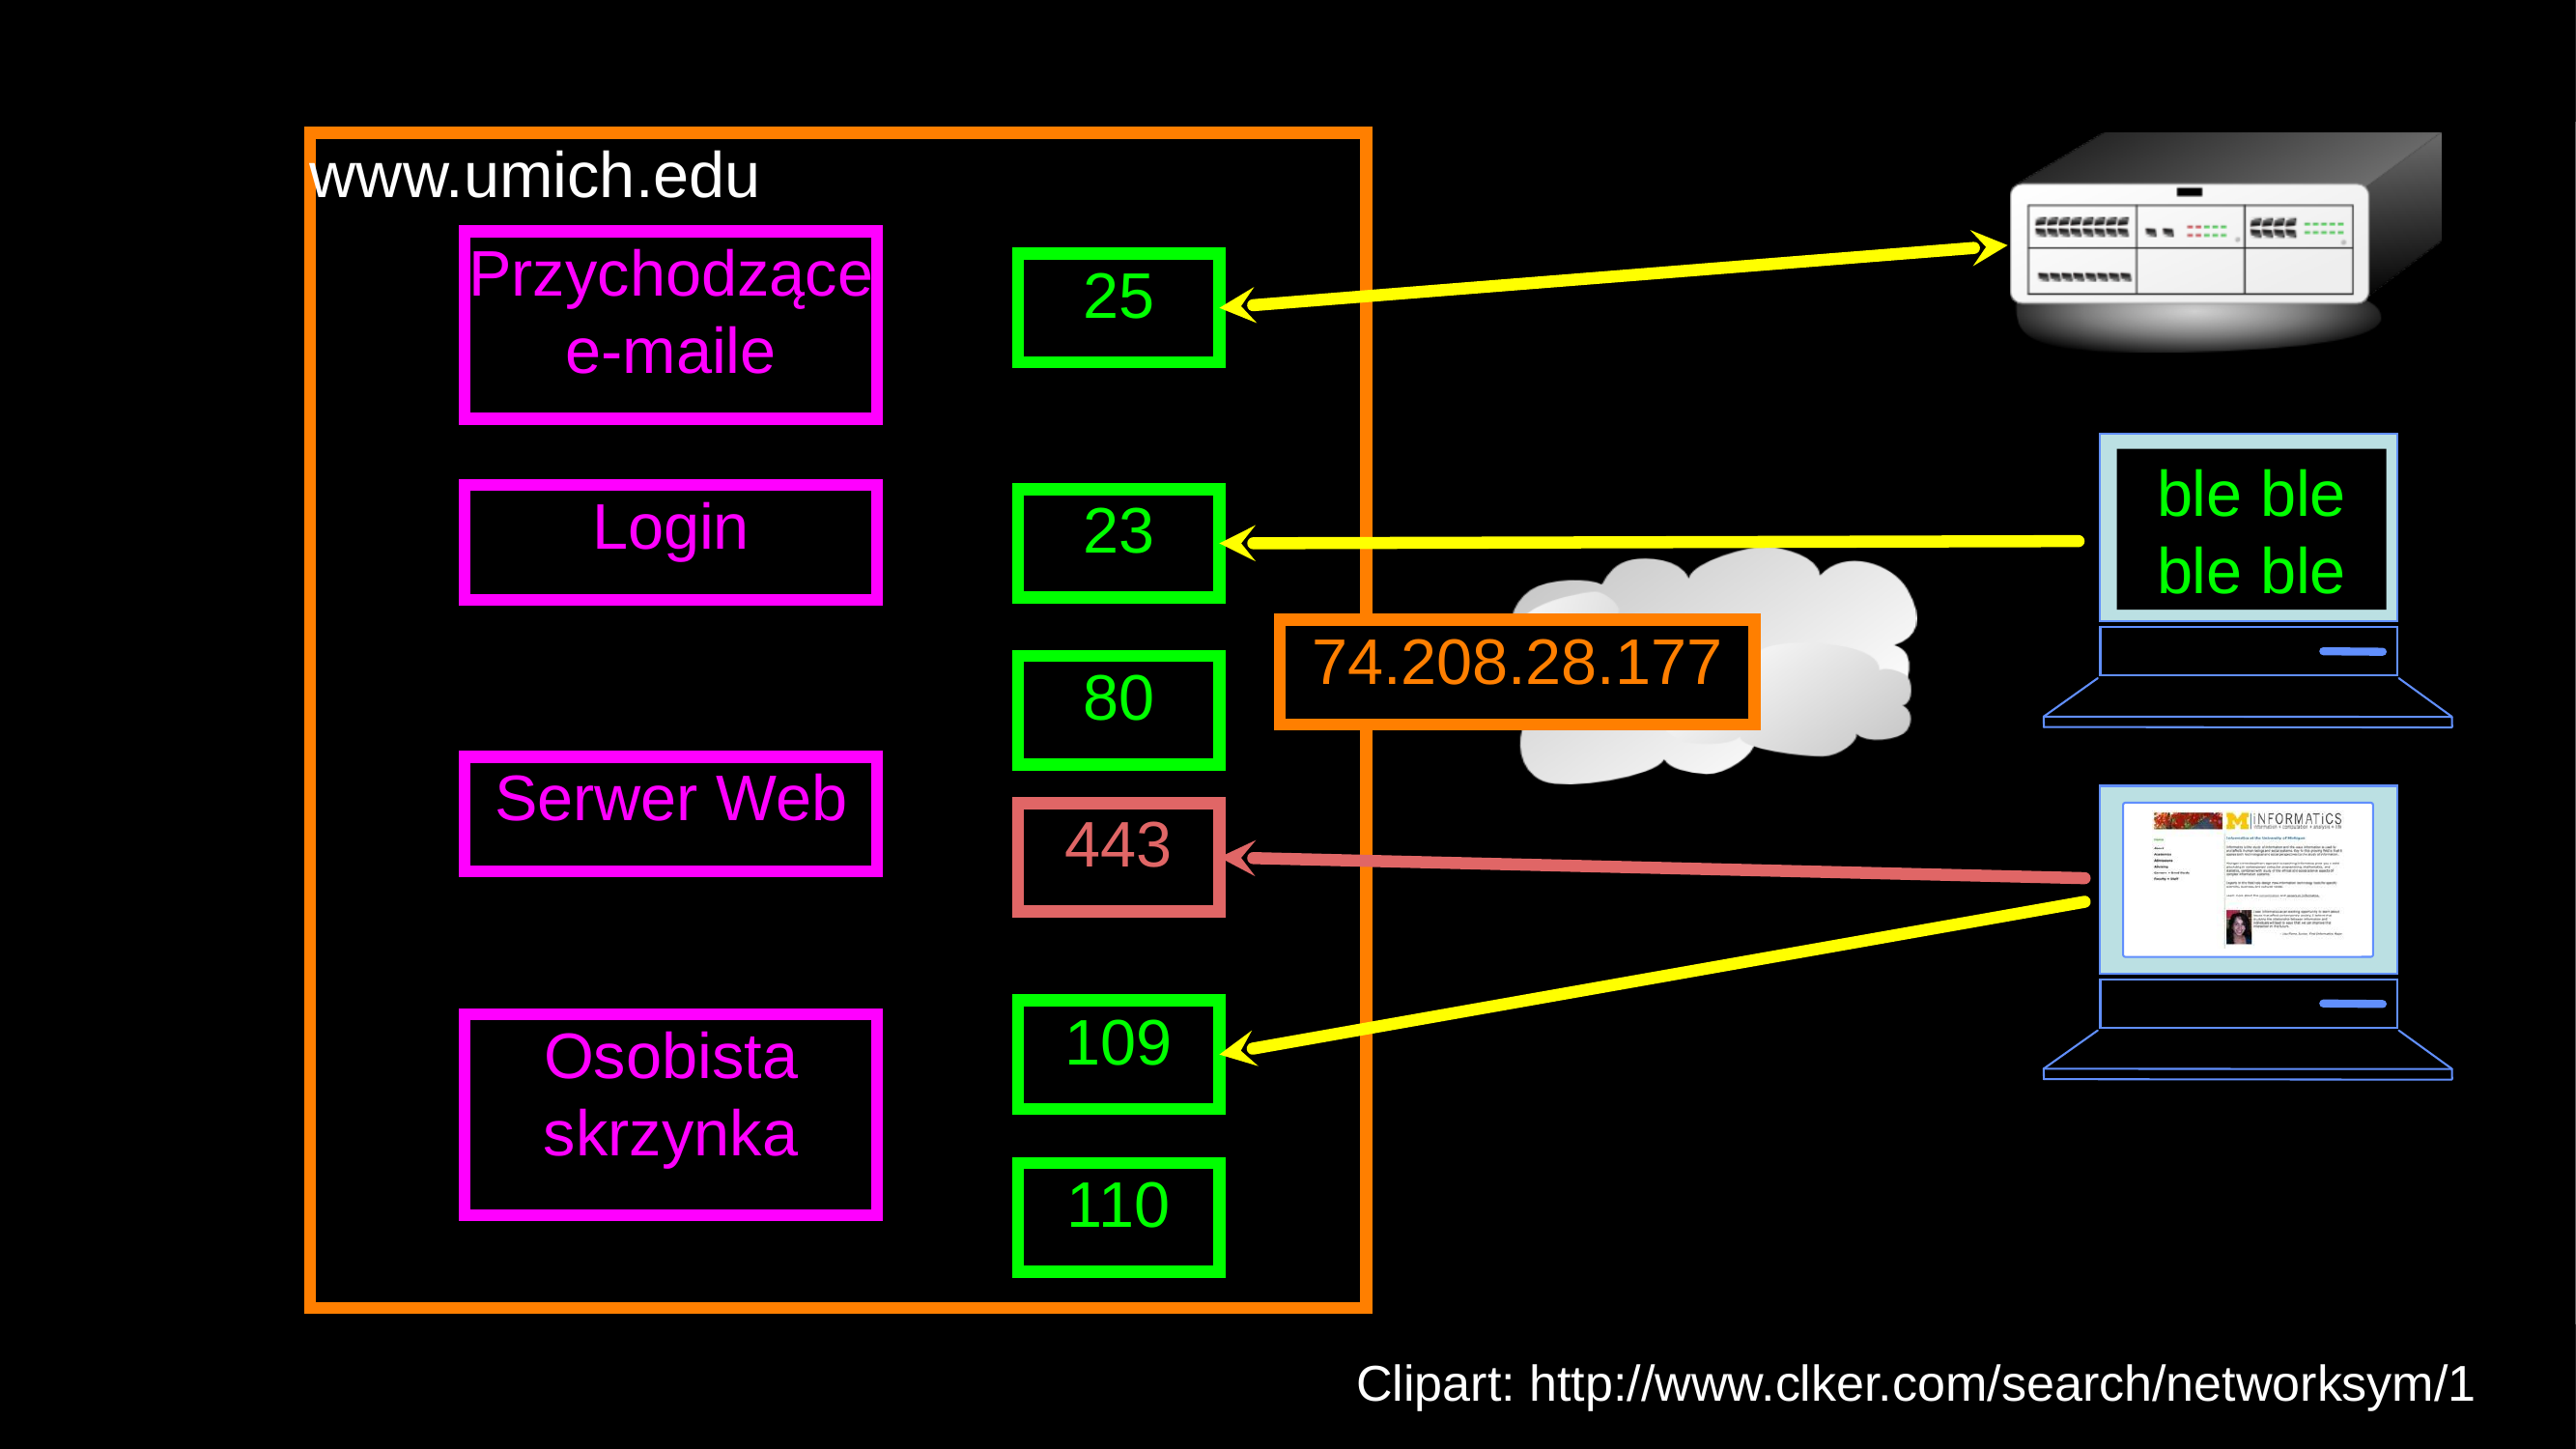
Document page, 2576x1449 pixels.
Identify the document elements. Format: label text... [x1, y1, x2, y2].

text_box Przychodzące e-maile [465, 231, 878, 419]
text_box 109 [1018, 1000, 1220, 1109]
text_box Serwer Web [465, 756, 878, 872]
text_box 80 [1018, 656, 1220, 765]
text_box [2043, 785, 2452, 1080]
picture [2010, 132, 2442, 353]
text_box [1219, 857, 2085, 879]
text_box Login [465, 485, 878, 600]
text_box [1219, 901, 2085, 1055]
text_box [1219, 540, 2080, 544]
picture [1480, 546, 1917, 785]
text_box Osobista skrzynka [465, 1013, 878, 1216]
text_box www.umich.edu [309, 132, 1367, 1309]
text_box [2043, 433, 2452, 728]
text_box 110 [1018, 1163, 1220, 1272]
text_box 23 [1018, 489, 1220, 598]
text_box 443 [1018, 803, 1220, 912]
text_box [1219, 244, 2008, 308]
text_box Clipart: http://www.clker.com/search/networksym/1 [1237, 1344, 2576, 1419]
text_box 74.208.28.177 [1279, 619, 1474, 724]
text_box 25 [1018, 253, 1220, 362]
